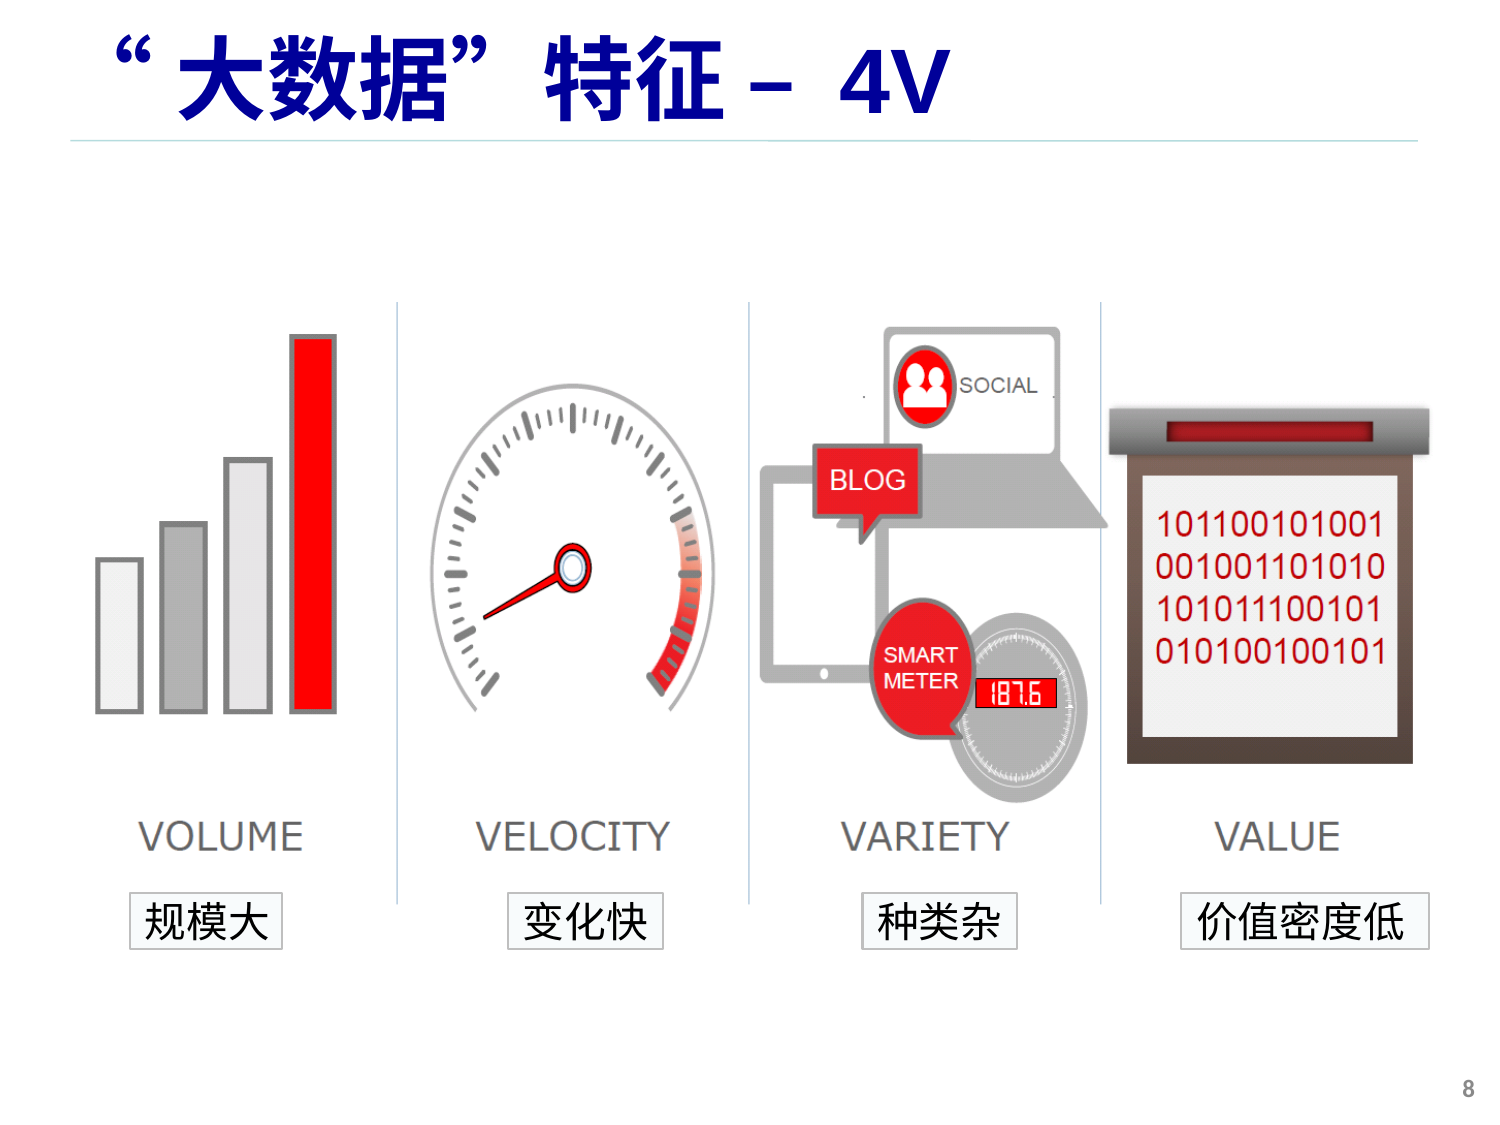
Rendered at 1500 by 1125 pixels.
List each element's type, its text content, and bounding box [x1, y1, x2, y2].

text_box 价值密度低 [1181, 930, 1430, 950]
text_box 种类杂 [862, 930, 1017, 950]
text_box 规模大 [130, 930, 282, 950]
text_box 8 [1139, 1057, 1490, 1118]
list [52, 302, 1448, 923]
title “大数据”特征 – 4V [46, 11, 1419, 143]
text_box 变化快 [508, 930, 663, 950]
